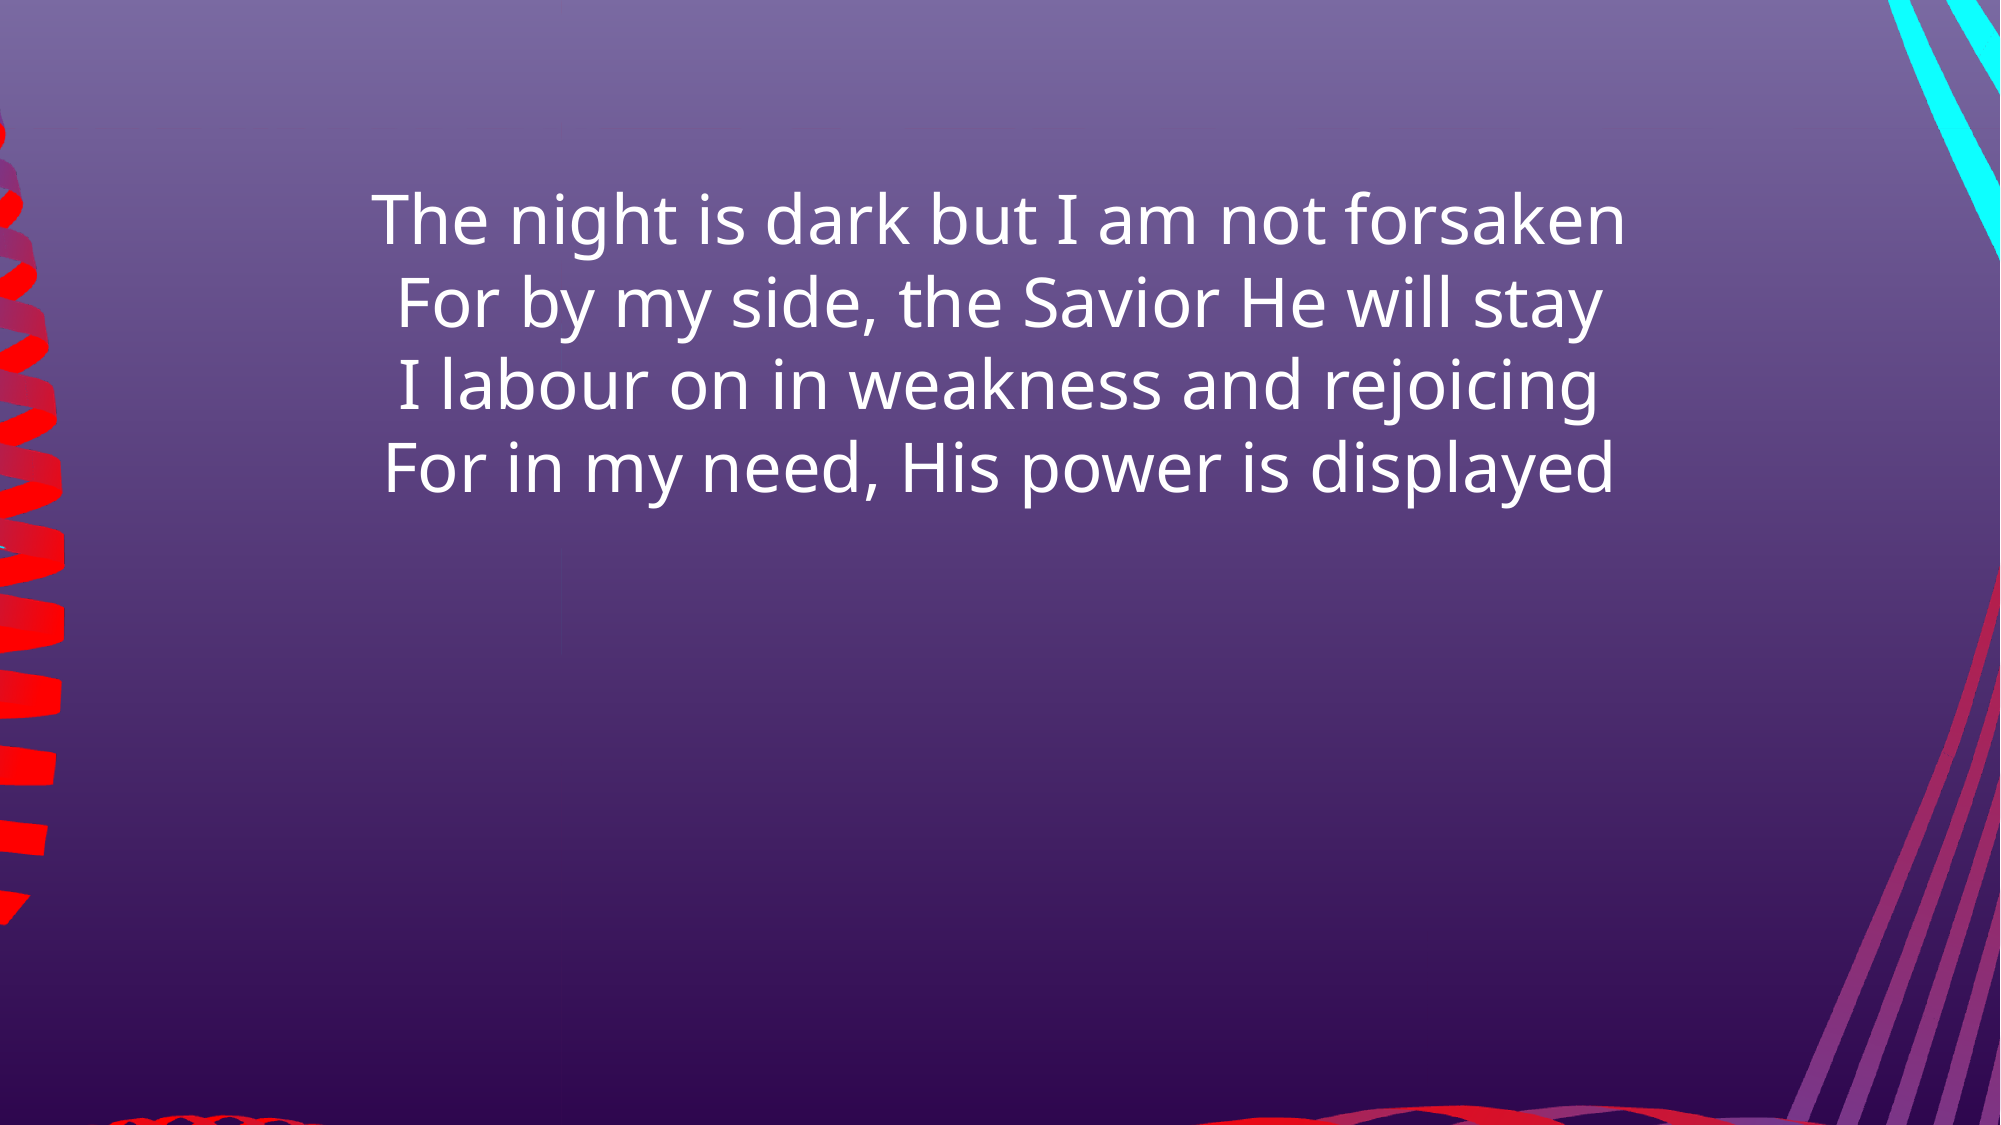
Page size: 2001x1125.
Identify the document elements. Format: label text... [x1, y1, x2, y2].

text_box The night is dark but I am not forsaken For by my side, the Savior He will stay I labour on in weakness and rejoicing For in my need, His power is displayed [99, 168, 1900, 596]
picture [0, 0, 2001, 1125]
